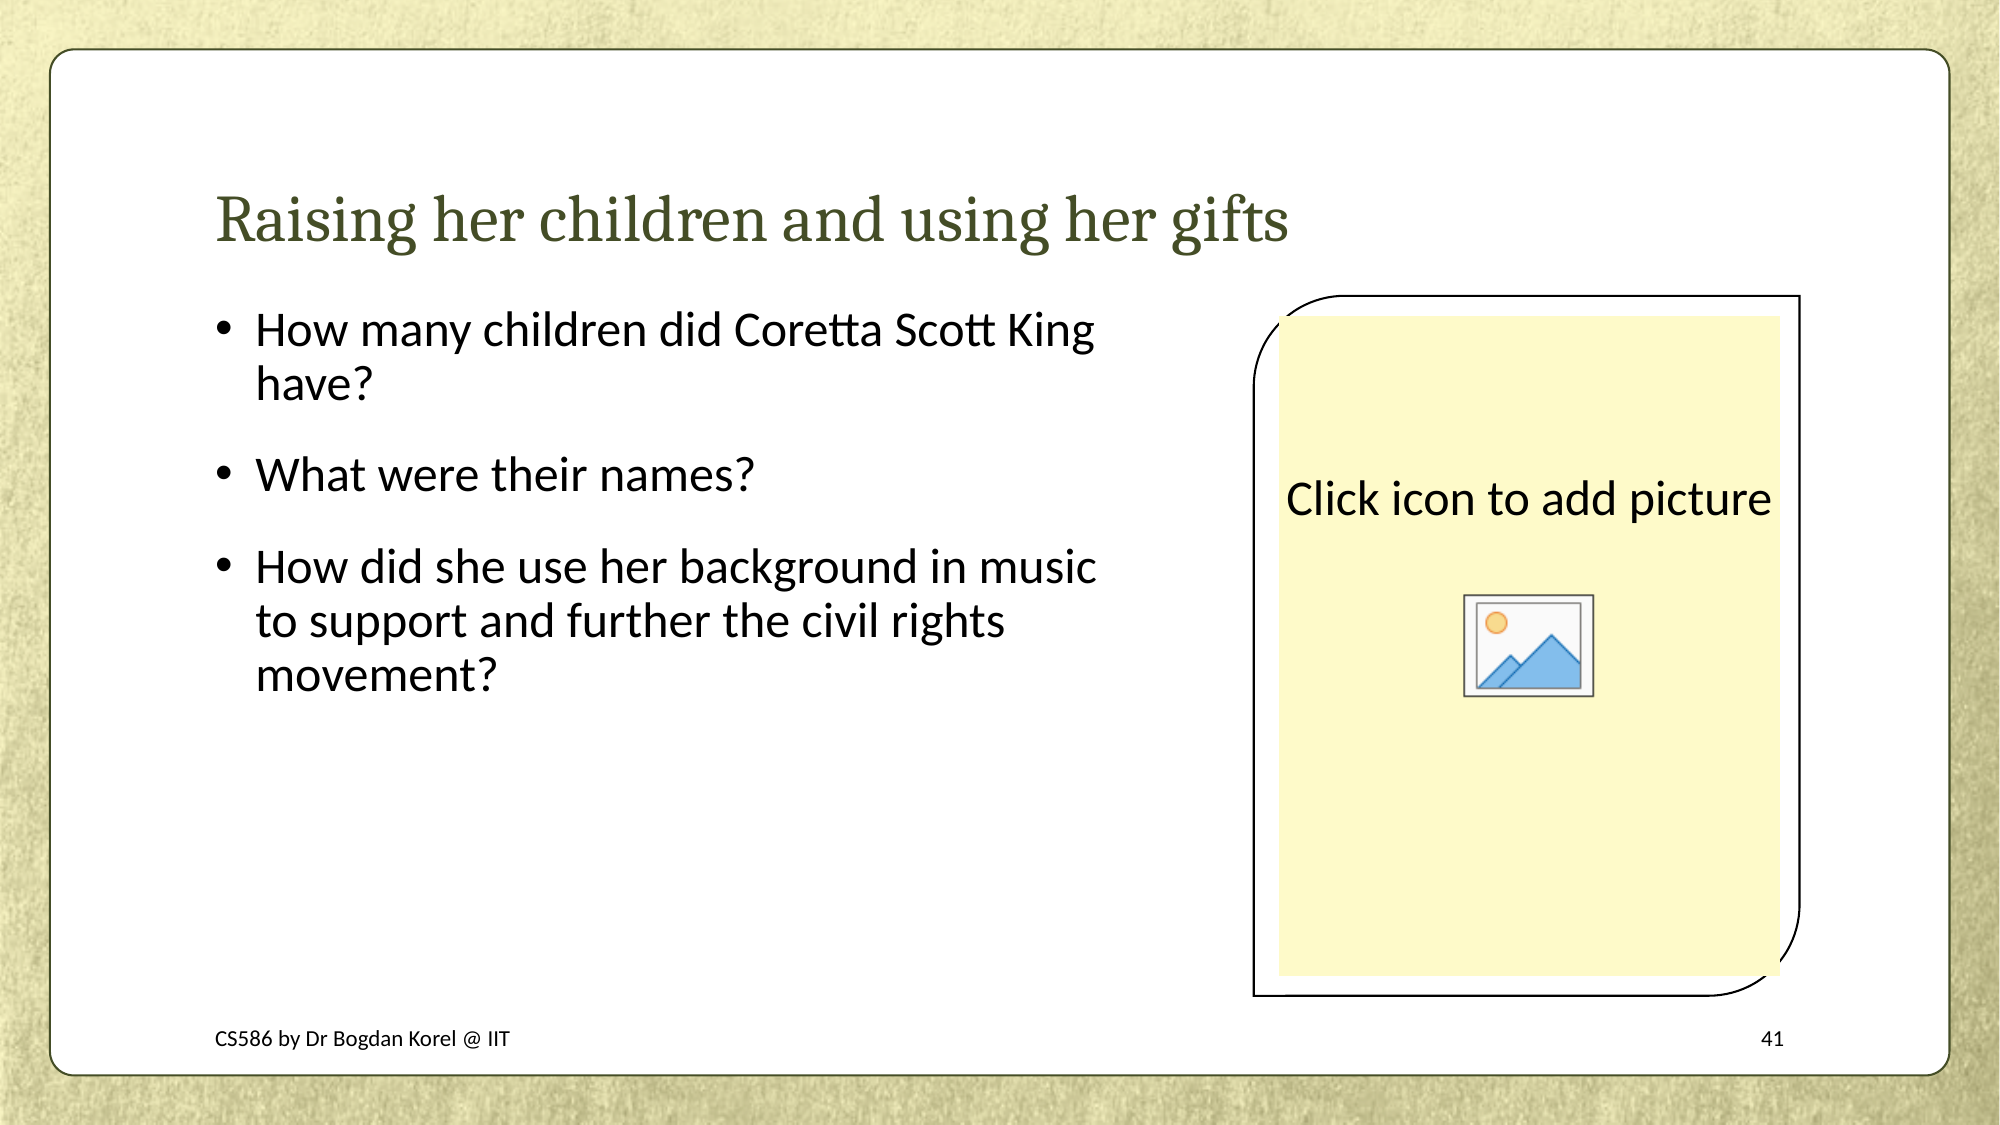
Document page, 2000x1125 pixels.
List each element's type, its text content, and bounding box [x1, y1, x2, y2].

footer CS586 by Dr Bogdan Korel @ IIT [199, 1012, 1417, 1063]
slide_number 41 [1682, 1012, 1800, 1063]
title Raising her children and using her gifts [199, 70, 1800, 263]
picture [1278, 315, 1780, 976]
list How many children did Coretta Scott King have? What were their names? How did she use her background in music to support and further the civil rights movement? [199, 295, 1163, 996]
